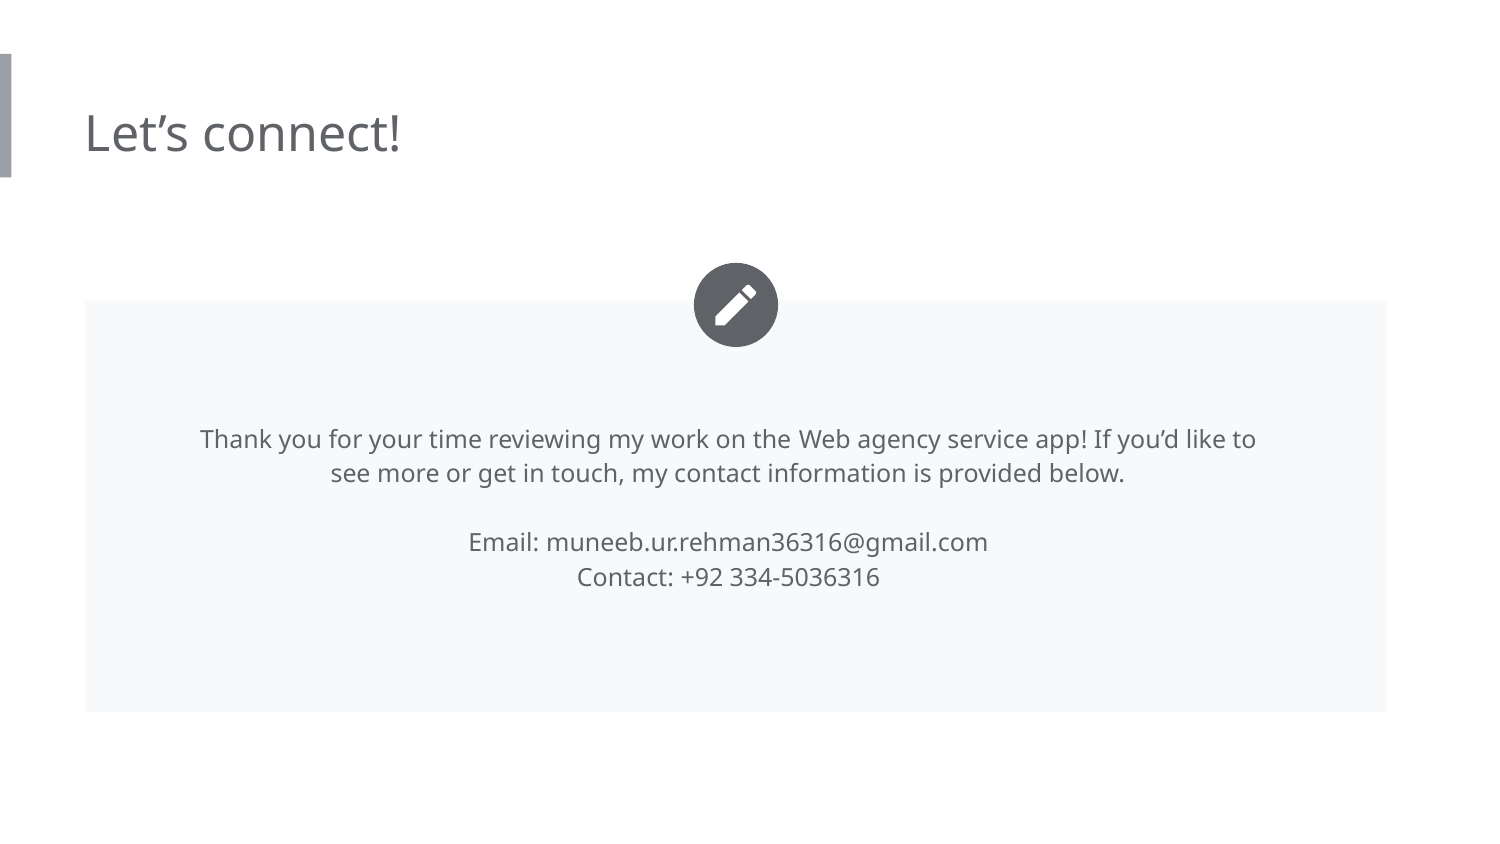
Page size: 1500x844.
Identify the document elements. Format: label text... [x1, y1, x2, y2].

text_box [741, 284, 757, 300]
text_box Thank you for your time reviewing my work on the Web agency service app! If you’d like to see more or get in touch, my contact information is provided below. Email: muneeb.ur.rehman36316@gmail.com Contact: +92 334-5036316 [150, 403, 1322, 606]
text_box [693, 262, 779, 348]
text_box [715, 292, 749, 326]
text_box [84, 300, 1388, 713]
text_box Let’s connect! [84, 85, 894, 176]
